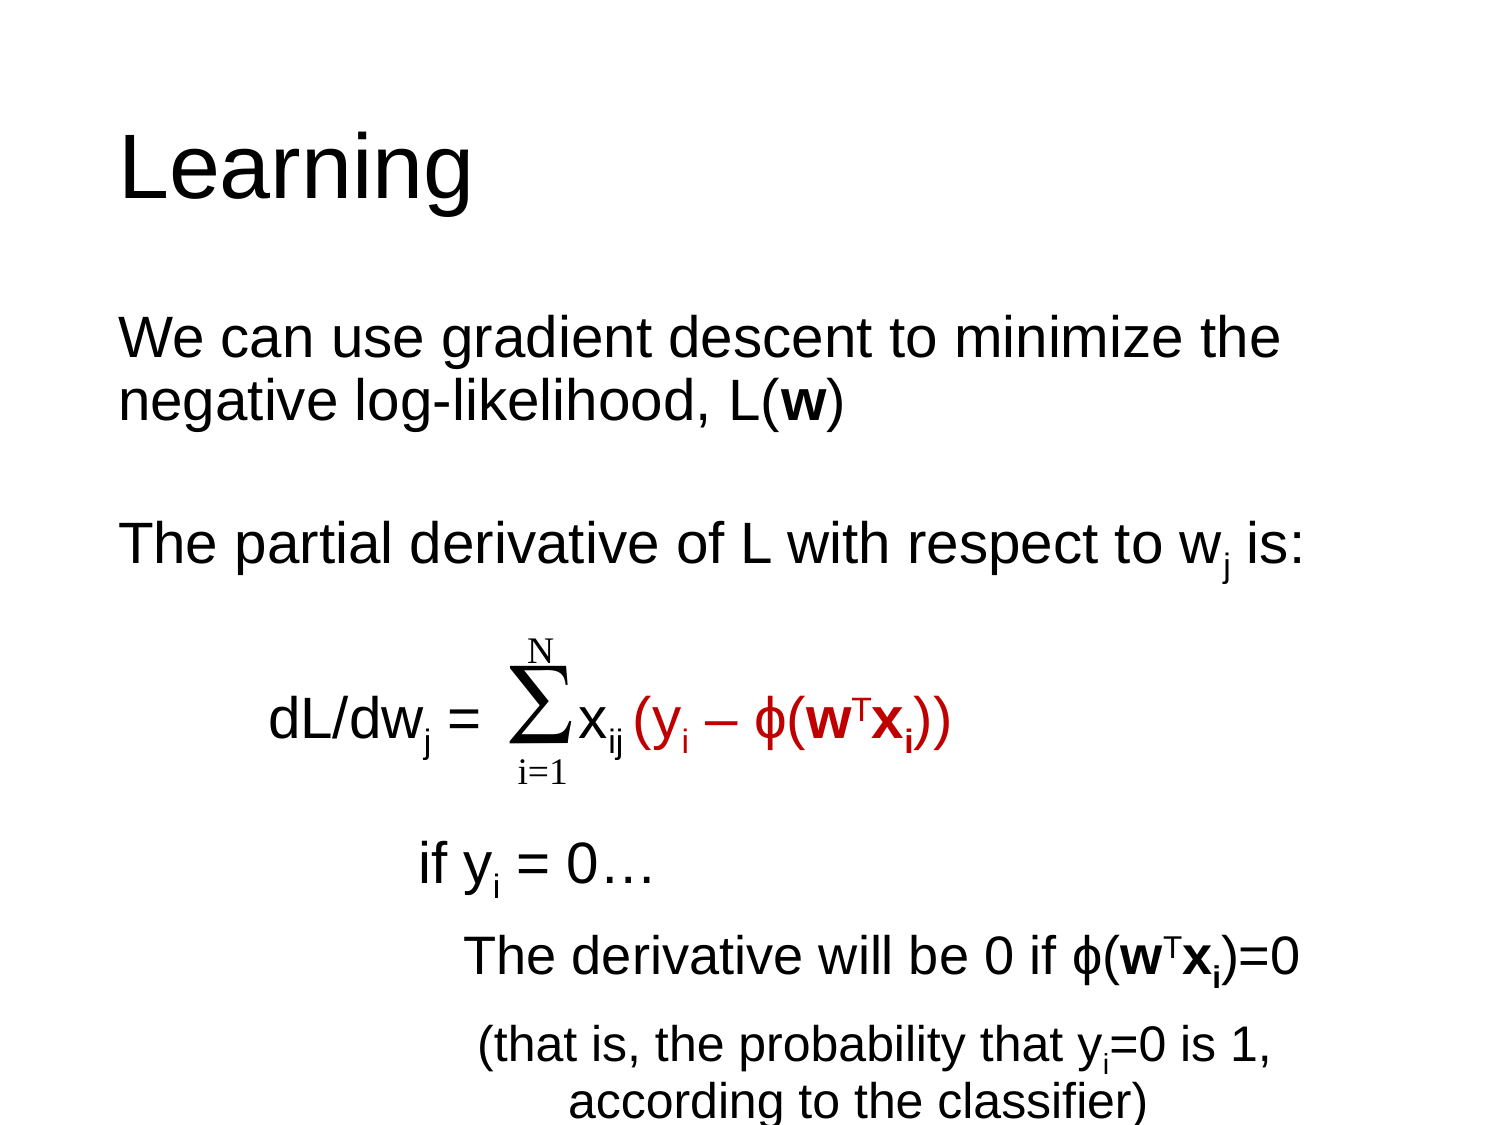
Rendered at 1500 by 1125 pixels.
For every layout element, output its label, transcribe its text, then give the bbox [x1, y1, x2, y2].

picture [509, 665, 572, 745]
list We can use gradient descent to minimize the negative log-likelihood, L(w) The partial derivative of L with respect to wj is: dL/dwj = xij (yi – ϕ(wTxi)) if yi = 0… The derivative will be 0 if ϕ(wTxi)=0 (that is, the probability that yi=0 is 1, according to the classifier) [103, 299, 1397, 1125]
text_box N [512, 618, 596, 679]
title Learning [103, 59, 1397, 278]
text_box i=1 [502, 739, 602, 800]
